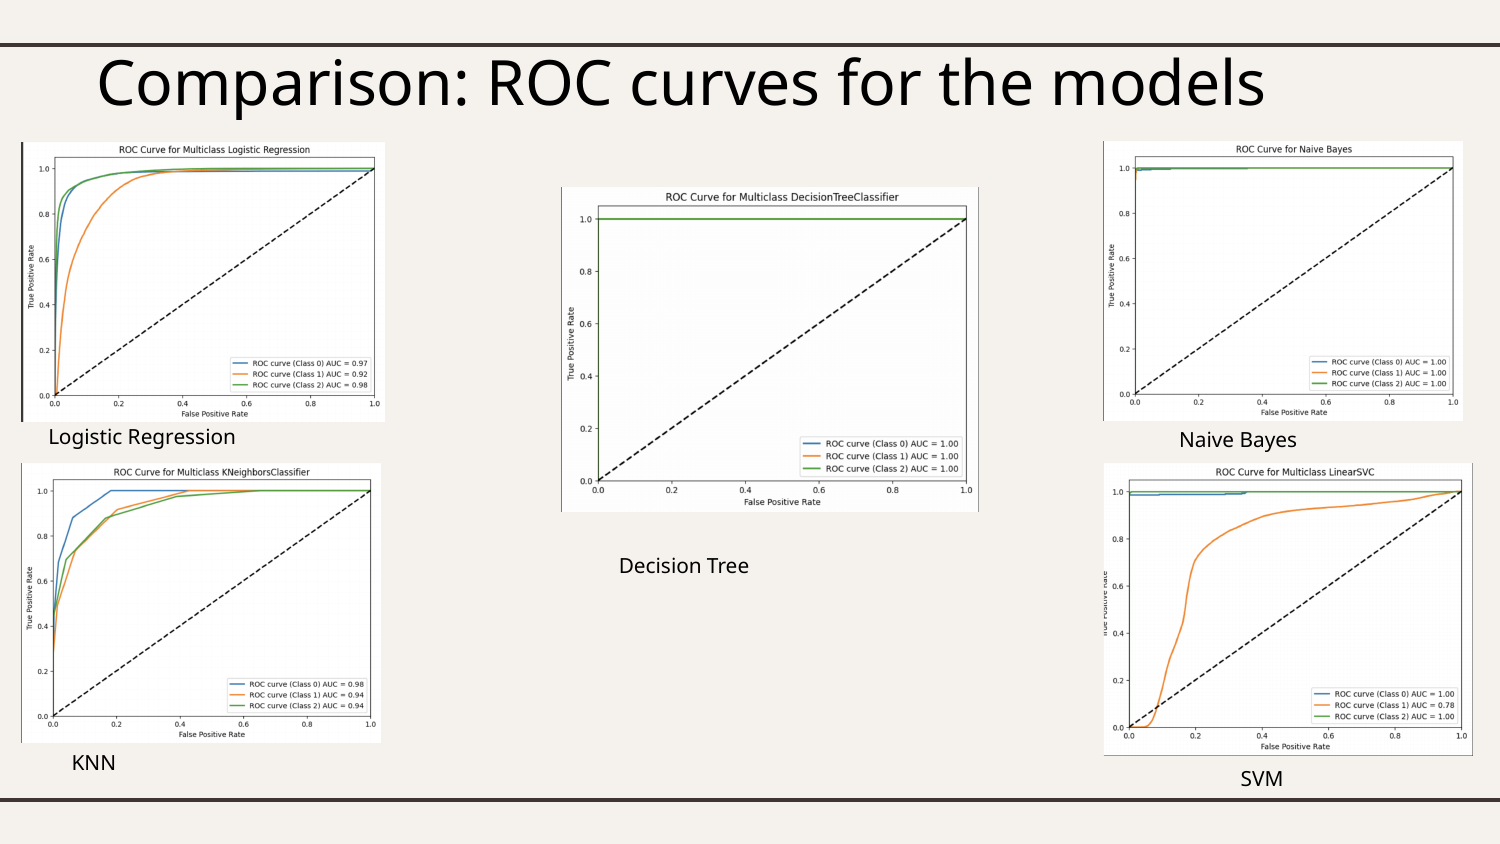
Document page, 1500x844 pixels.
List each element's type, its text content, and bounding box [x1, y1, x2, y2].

text_box KNN [56, 751, 349, 789]
picture [20, 462, 381, 743]
picture [1103, 462, 1482, 756]
text_box Decision Tree [603, 537, 897, 592]
title Comparison: ROC curves for the models [81, 28, 1294, 122]
text_box Logistic Regression [33, 430, 335, 461]
picture [561, 187, 979, 512]
picture [20, 142, 385, 423]
picture [1103, 141, 1464, 421]
text_box SVM [1225, 750, 1500, 806]
text_box Naive Bayes [1164, 429, 1457, 461]
